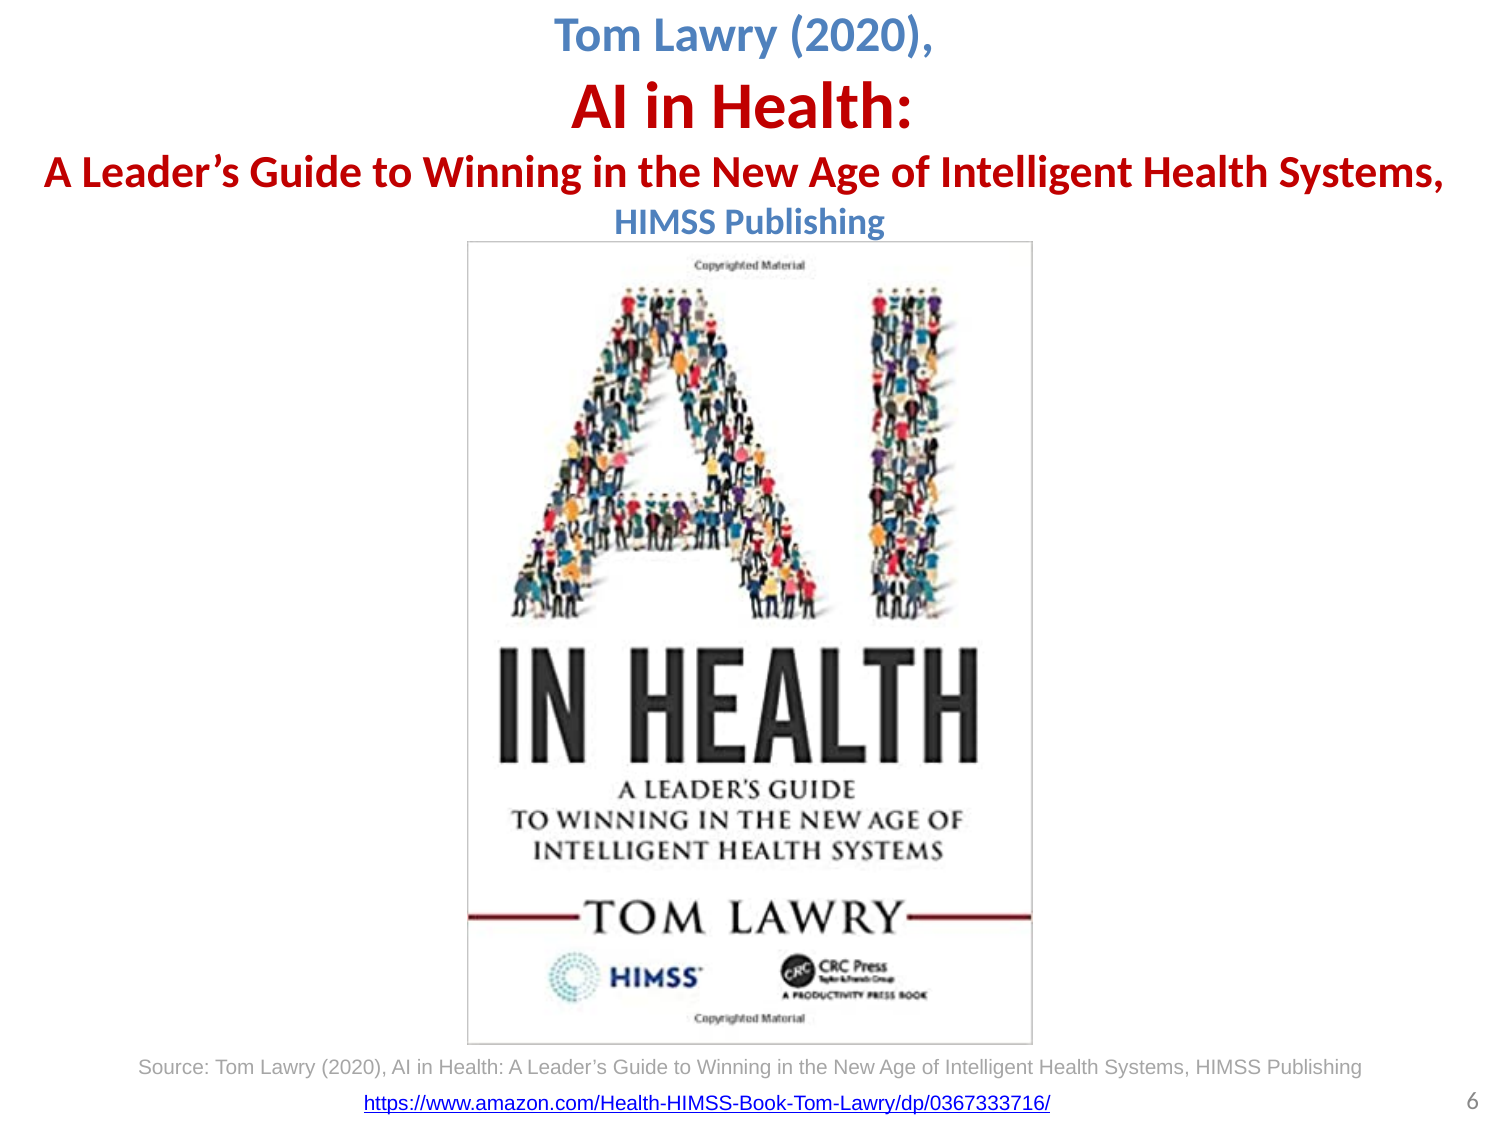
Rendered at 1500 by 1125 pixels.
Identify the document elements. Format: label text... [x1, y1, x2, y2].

text_box Source: Tom Lawry (2020), AI in Health: A Leader’s Guide to Winning in the New Age of Intelligent Health Systems, HIMSS Publishing [76, 1046, 1424, 1087]
title Tom Lawry (2020), AI in Health: A Leader’s Guide to Winning in the New Age of Intelligent Health Systems, HIMSS Publishing [26, 0, 1474, 244]
text_box https://www.amazon.com/Health-HIMSS-Book-Tom-Lawry/dp/0367333716/ [177, 1082, 1238, 1122]
slide_number 6 [1144, 1069, 1495, 1125]
picture [467, 241, 1033, 1046]
